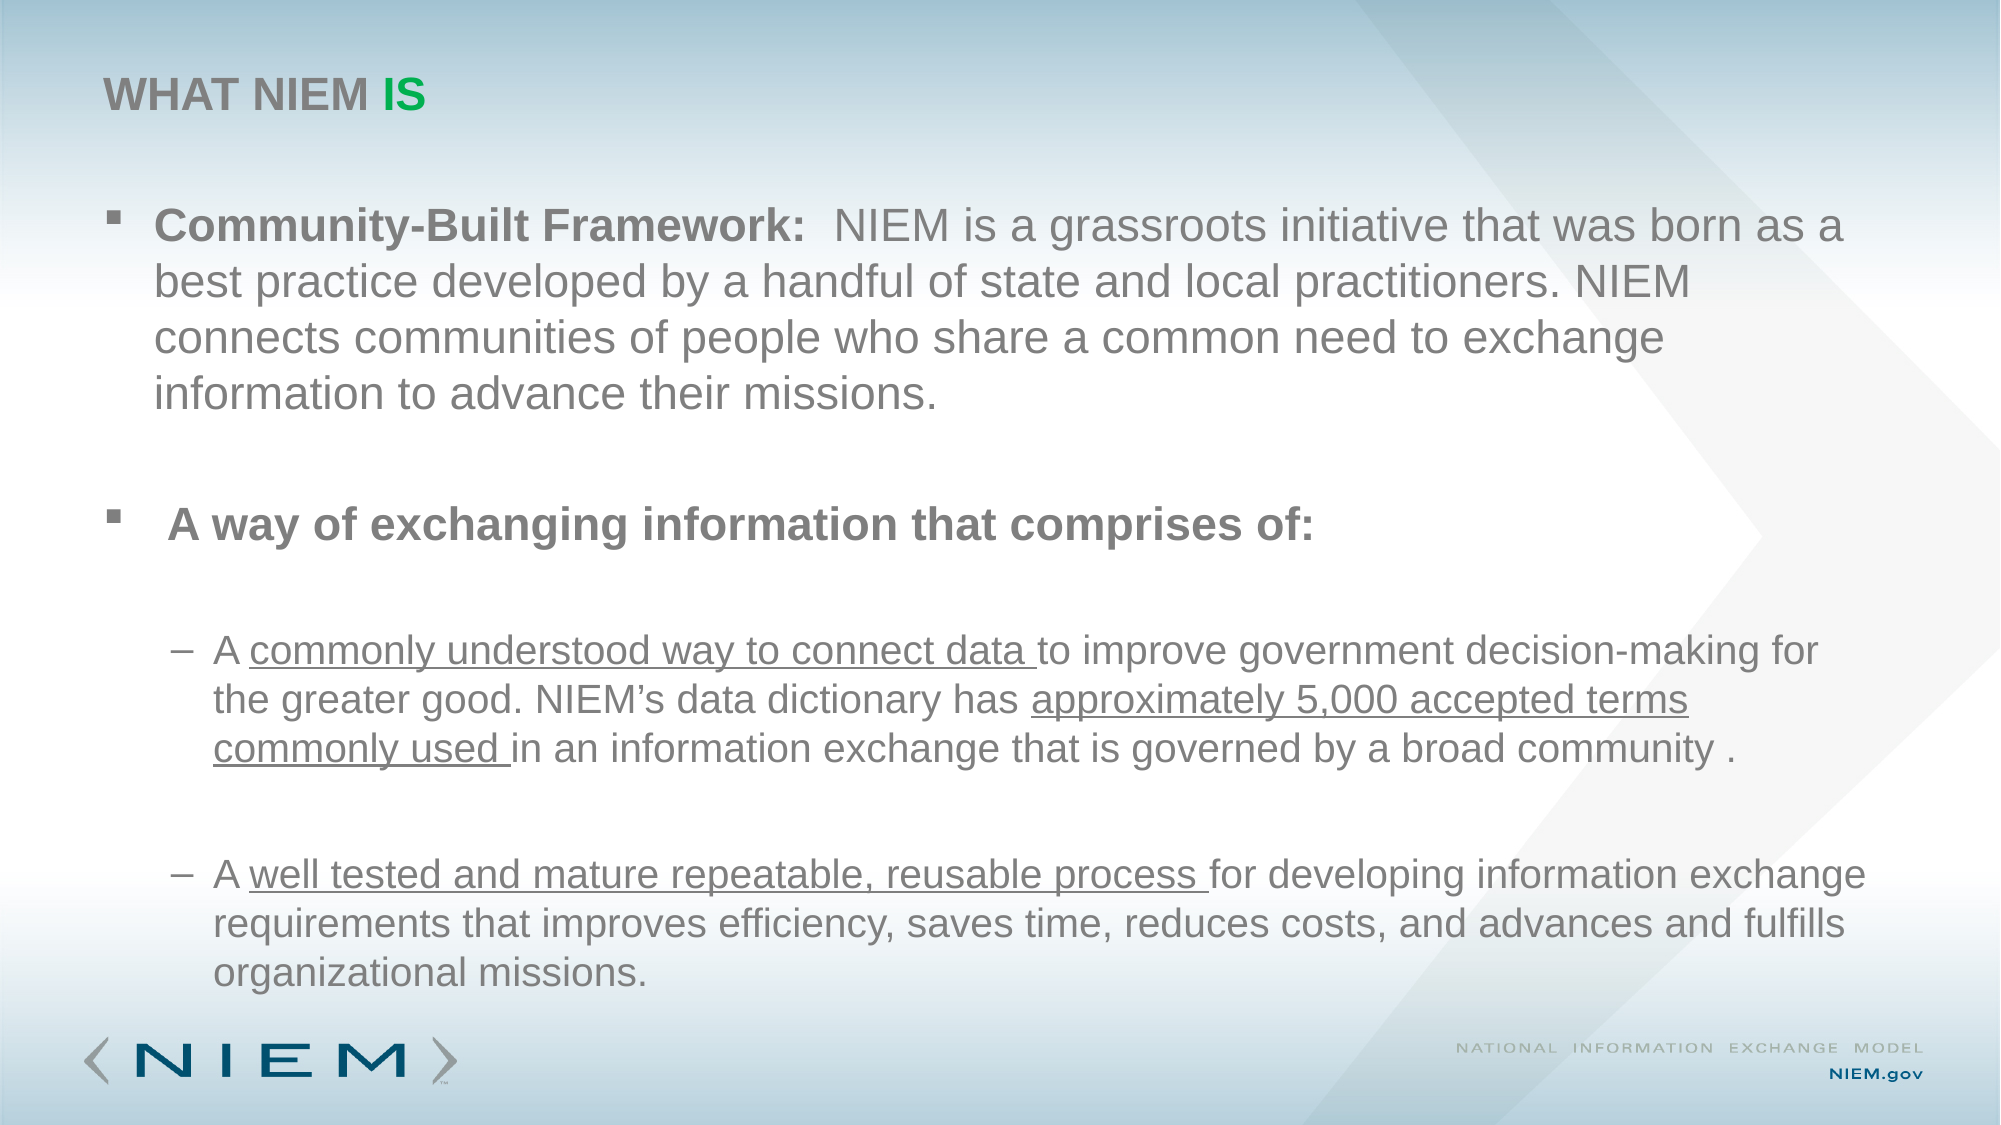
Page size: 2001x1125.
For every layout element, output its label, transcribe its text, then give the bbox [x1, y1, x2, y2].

title What niem is [87, 66, 1678, 127]
list Community-Built Framework: NIEM is a grassroots initiative that was born as a best practice developed by a handful of state and local practitioners. NIEM connects communities of people who share a common need to exchange information to advance their missions. A way of exchanging information that comprises of: A commonly understood way to connect data to improve government decision-making for the greater good. NIEM’s data dictionary has approximately 5,000 accepted terms commonly used in an information exchange that is governed by a broad community . A well tested and mature repeatable, reusable process for developing information exchange requirements that improves efficiency, saves time, reduces costs, and advances and fulfills organizational missions. [88, 187, 1888, 1005]
picture [0, 0, 2000, 1125]
